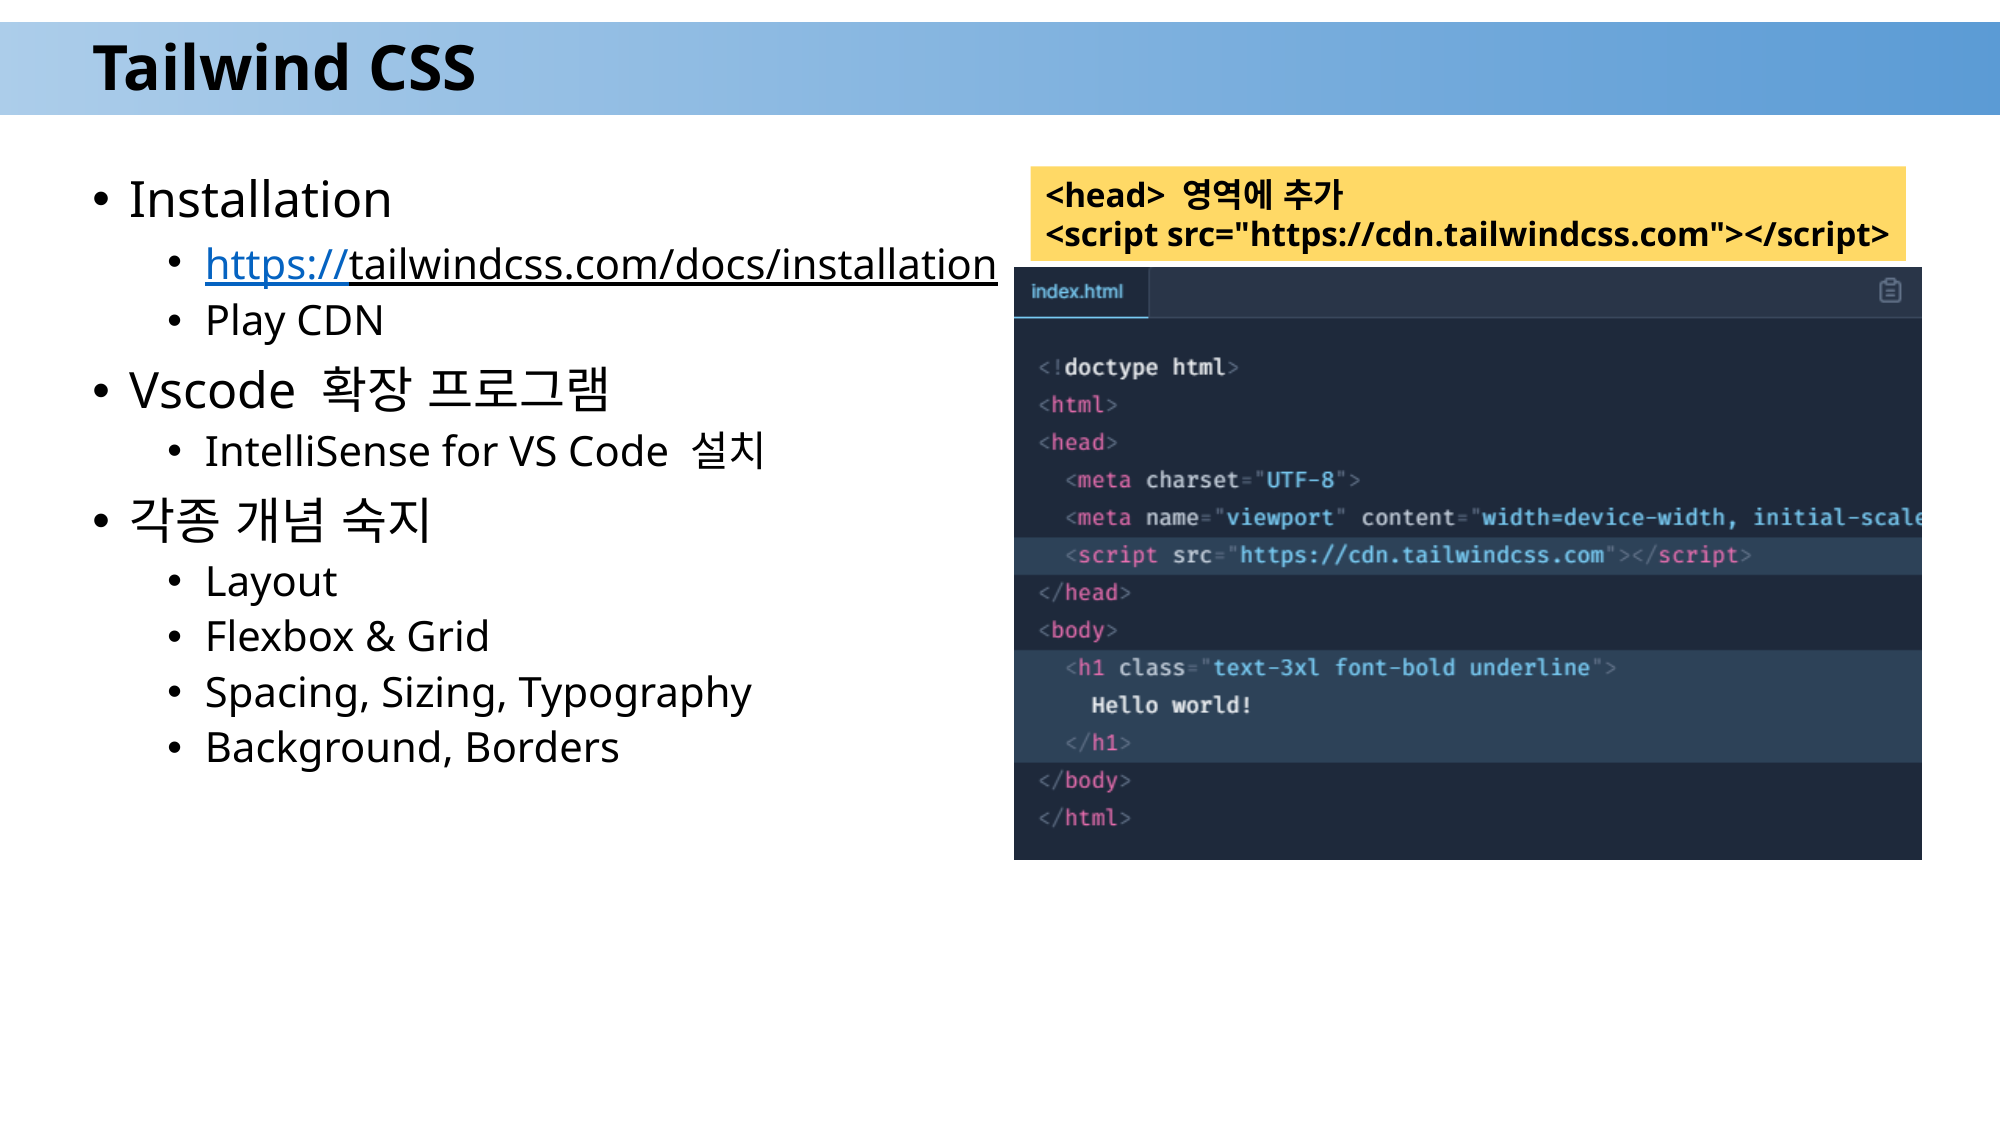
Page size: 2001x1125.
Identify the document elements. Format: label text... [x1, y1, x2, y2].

picture [1014, 267, 1922, 860]
title Tailwind CSS [77, 22, 1569, 118]
list Installation https://tailwindcss.com/docs/installation Play CDN Vscode 확장 프로그램 IntelliSense for VS Code 설치 각종 개념 숙지 Layout Flexbox & Grid Spacing, Sizing, Typography Background, Borders [77, 166, 1922, 881]
text_box <head> 영역에 추가 <script src="https://cdn.tailwindcss.com"></script> [1030, 166, 1906, 261]
